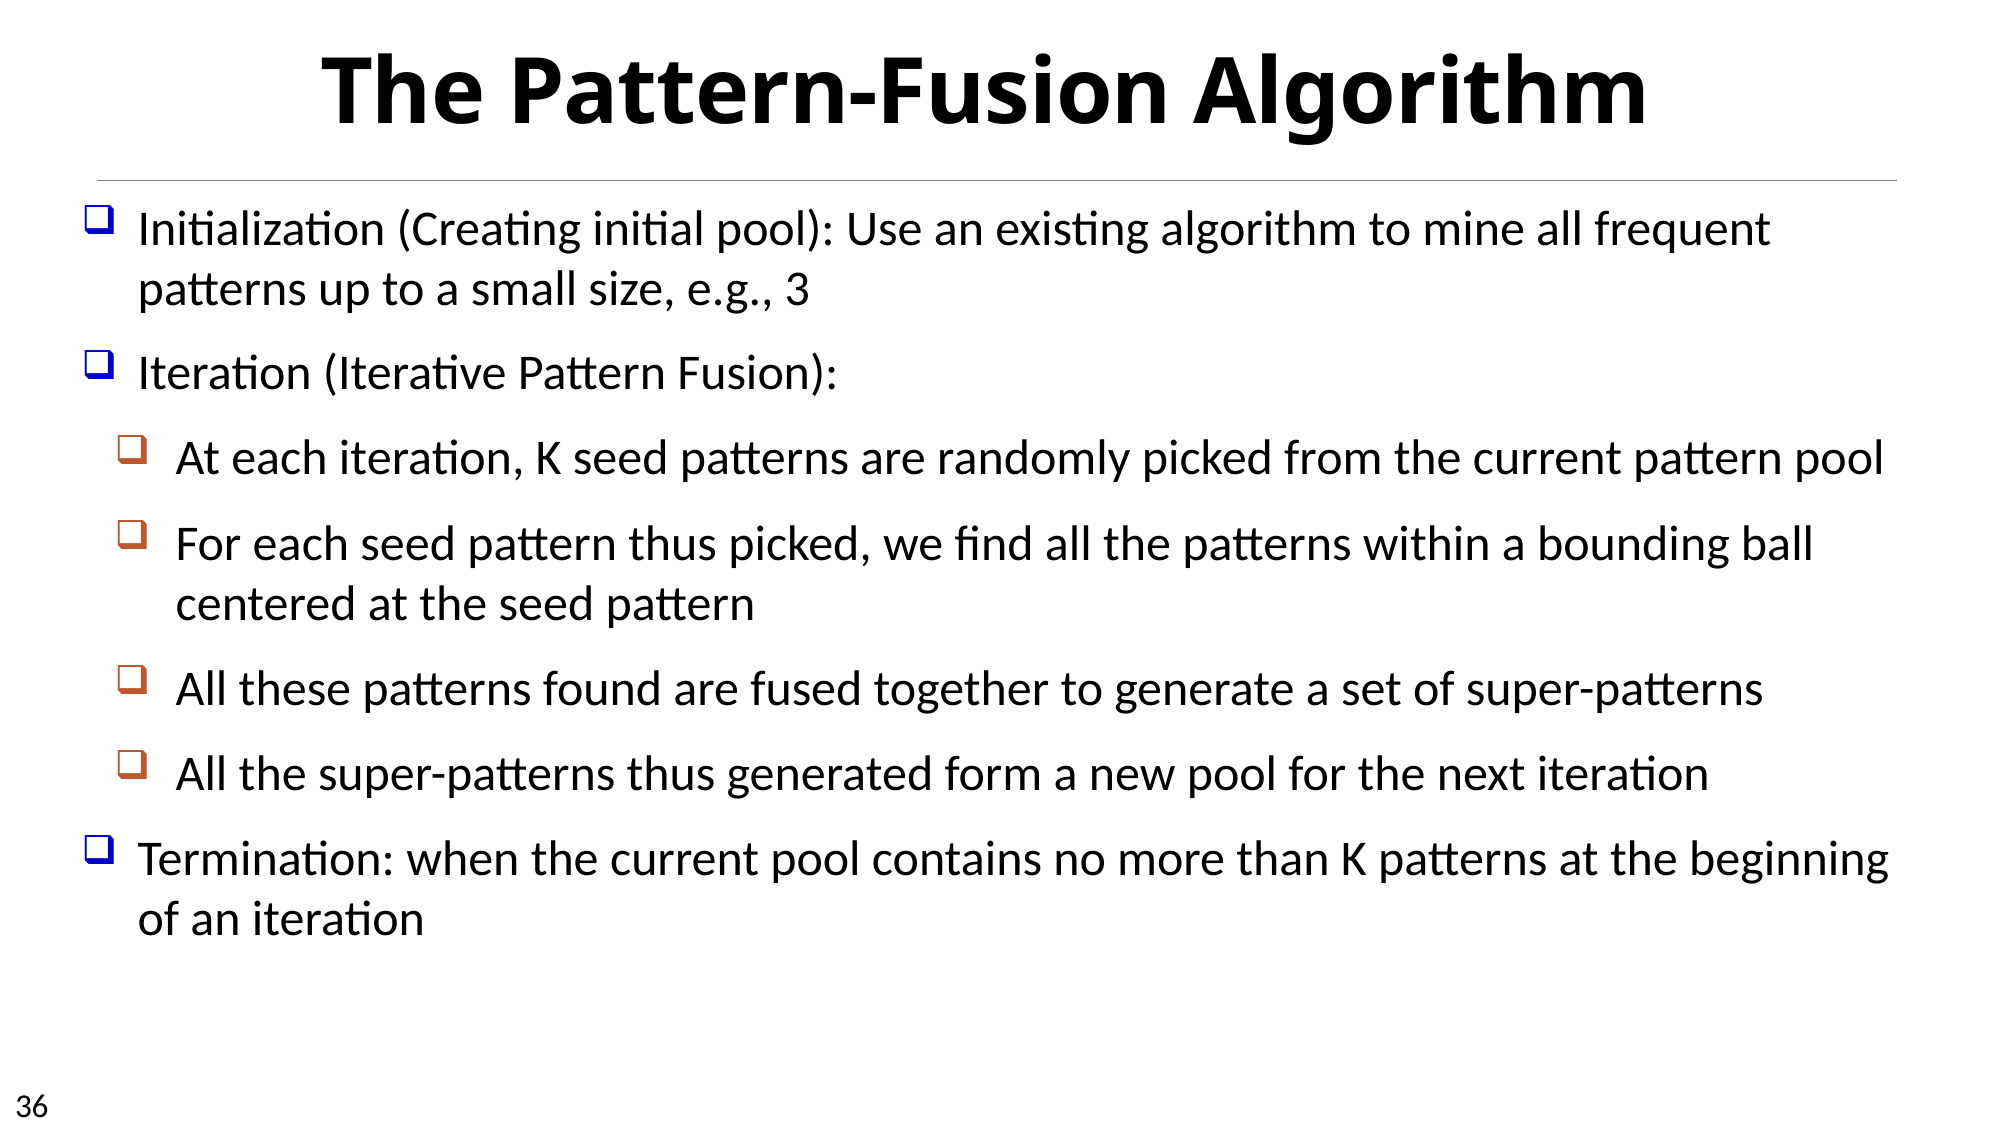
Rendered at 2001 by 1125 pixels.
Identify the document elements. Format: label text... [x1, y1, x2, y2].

list Initialization (Creating initial pool): Use an existing algorithm to mine all frequent patterns up to a small size, e.g., 3 Iteration (Iterative Pattern Fusion): At each iteration, K seed patterns are randomly picked from the current pattern pool For each seed pattern thus picked, we find all the patterns within a bounding ball centered at the seed pattern All these patterns found are fused together to generate a set of super-patterns All the super-patterns thus generated form a new pool for the next iteration Termination: when the current pool contains no more than K patterns at the beginning of an iteration [66, 187, 1917, 1063]
title The Pattern-Fusion Algorithm [83, 50, 1888, 150]
